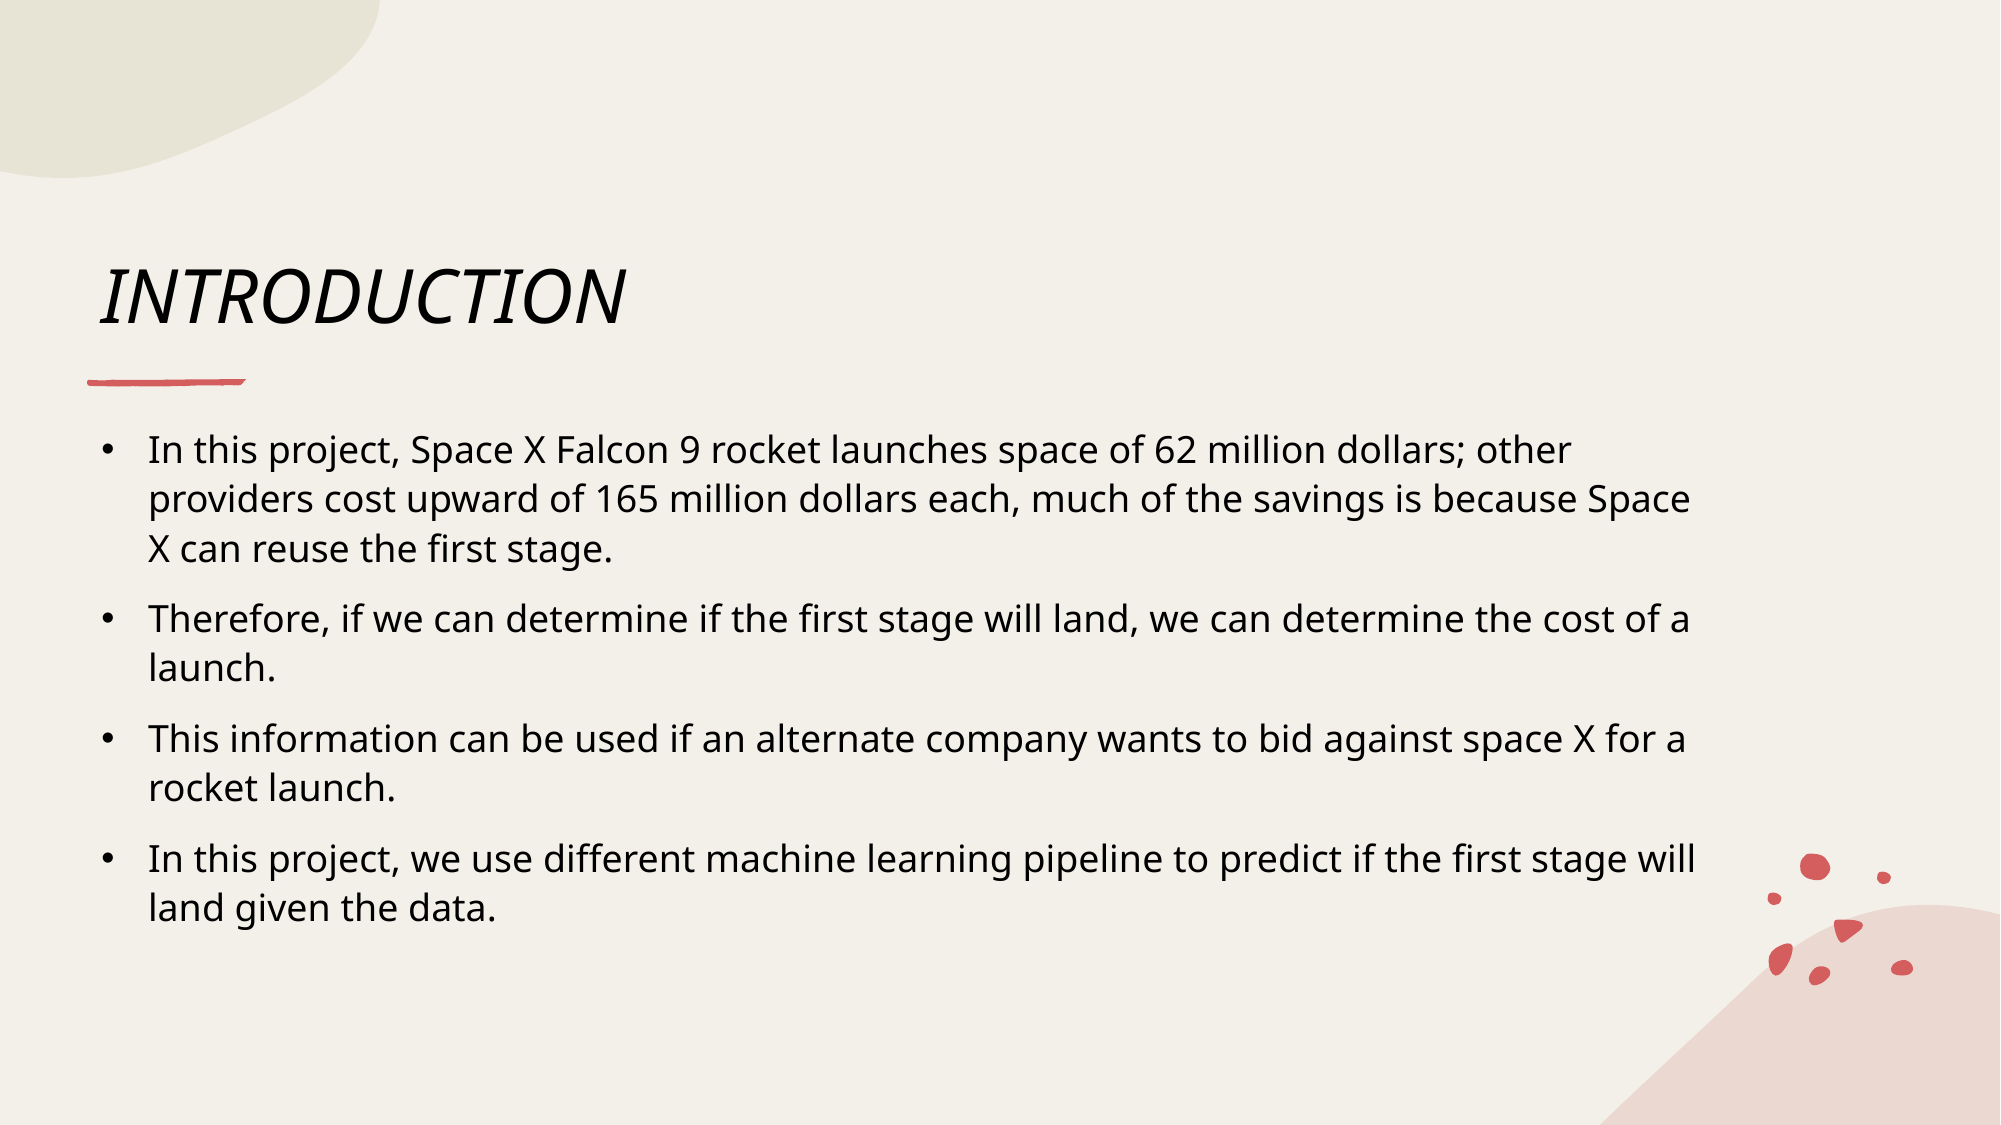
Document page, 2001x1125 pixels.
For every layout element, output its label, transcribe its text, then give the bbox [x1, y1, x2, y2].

title INTRODUCTION [86, 129, 1740, 347]
list In this project, Space X Falcon 9 rocket launches space of 62 million dollars; other providers cost upward of 165 million dollars each, much of the savings is because Space X can reuse the first stage. Therefore, if we can determine if the first stage will land, we can determine the cost of a launch. This information can be used if an alternate company wants to bid against space X for a rocket launch. In this project, we use different machine learning pipeline to predict if the first stage will land given the data. [86, 413, 1740, 996]
